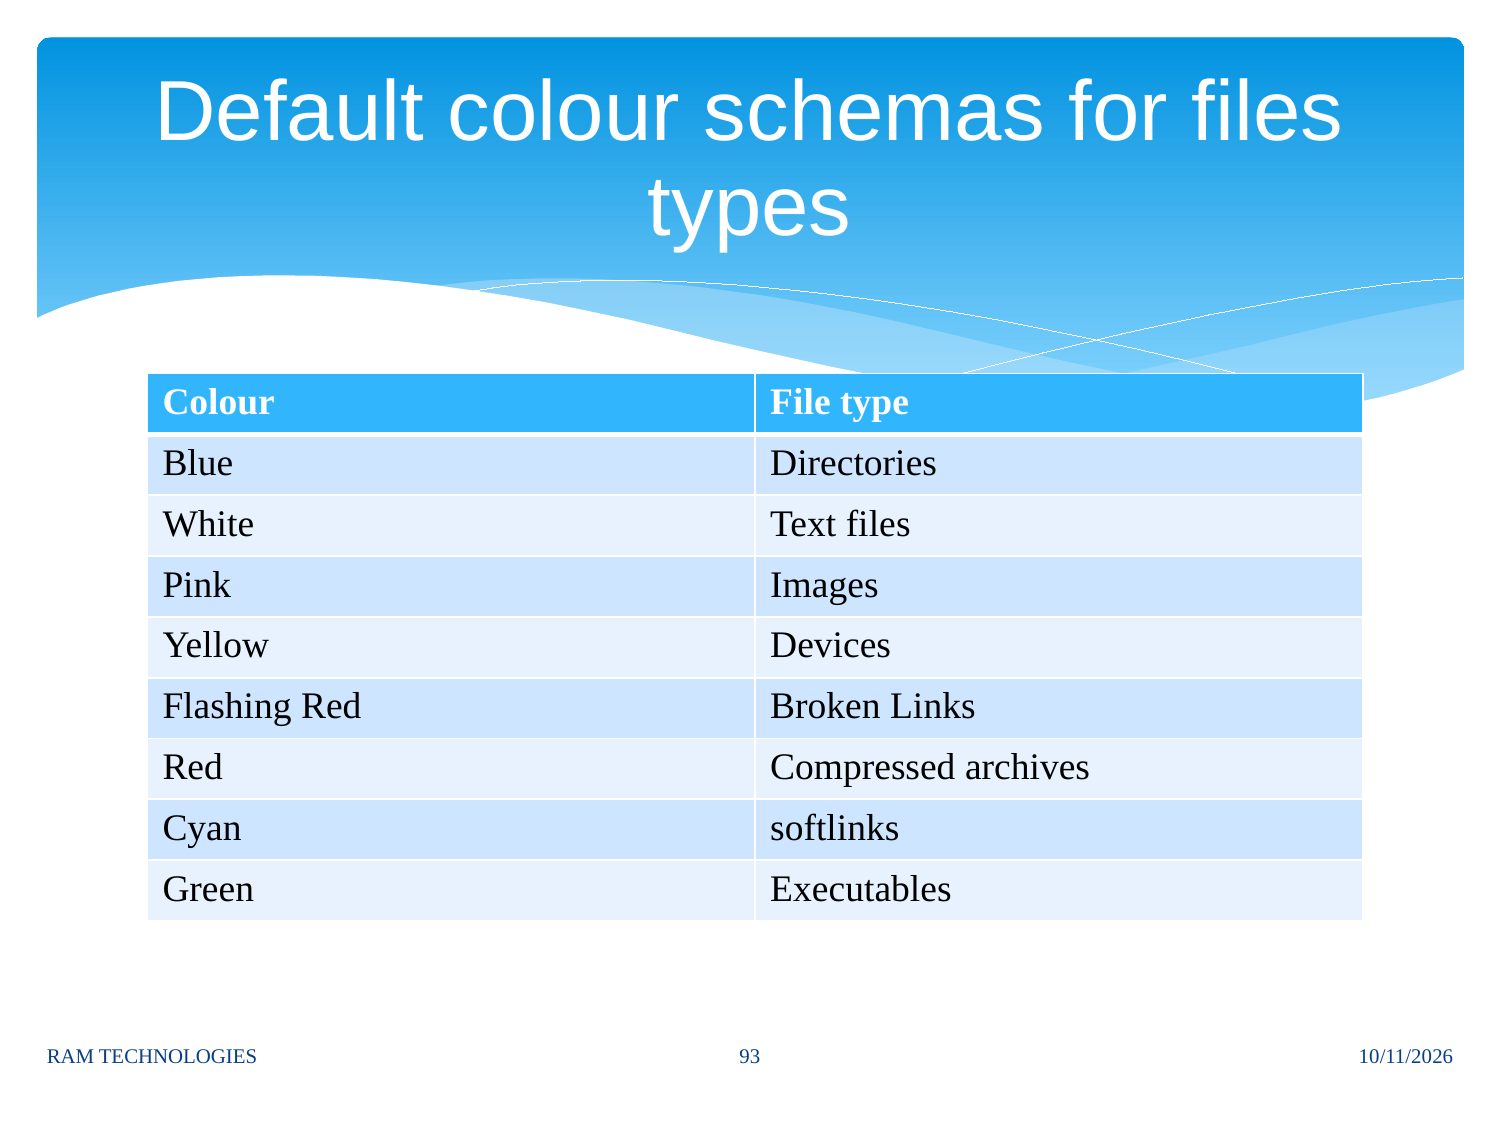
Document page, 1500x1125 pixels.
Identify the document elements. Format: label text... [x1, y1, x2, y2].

table_cell Text files [756, 496, 1362, 555]
table_cell Devices [756, 618, 1362, 677]
table_header File type [756, 374, 1362, 432]
table_cell Flashing Red [148, 679, 754, 738]
table_cell Images [756, 557, 1362, 616]
table_cell Cyan [148, 800, 754, 859]
table_cell Pink [148, 557, 754, 616]
table_cell Compressed archives [756, 739, 1362, 798]
table_cell Executables [756, 861, 1362, 920]
table_cell softlinks [756, 800, 1362, 859]
table_header Colour [148, 374, 754, 432]
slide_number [847, 1025, 1469, 1086]
table_cell Directories [756, 437, 1362, 494]
table_cell Red [148, 739, 754, 798]
table_cell White [148, 496, 754, 555]
table_cell Green [148, 861, 754, 920]
table_cell Blue [148, 437, 754, 494]
table_cell Yellow [148, 618, 754, 677]
title Default colour schemas for files types [75, 55, 1425, 261]
slide_number 93 [654, 1025, 846, 1086]
footer RAM TECHNOLOGIES [31, 1025, 653, 1086]
table_cell Broken Links [756, 679, 1362, 738]
